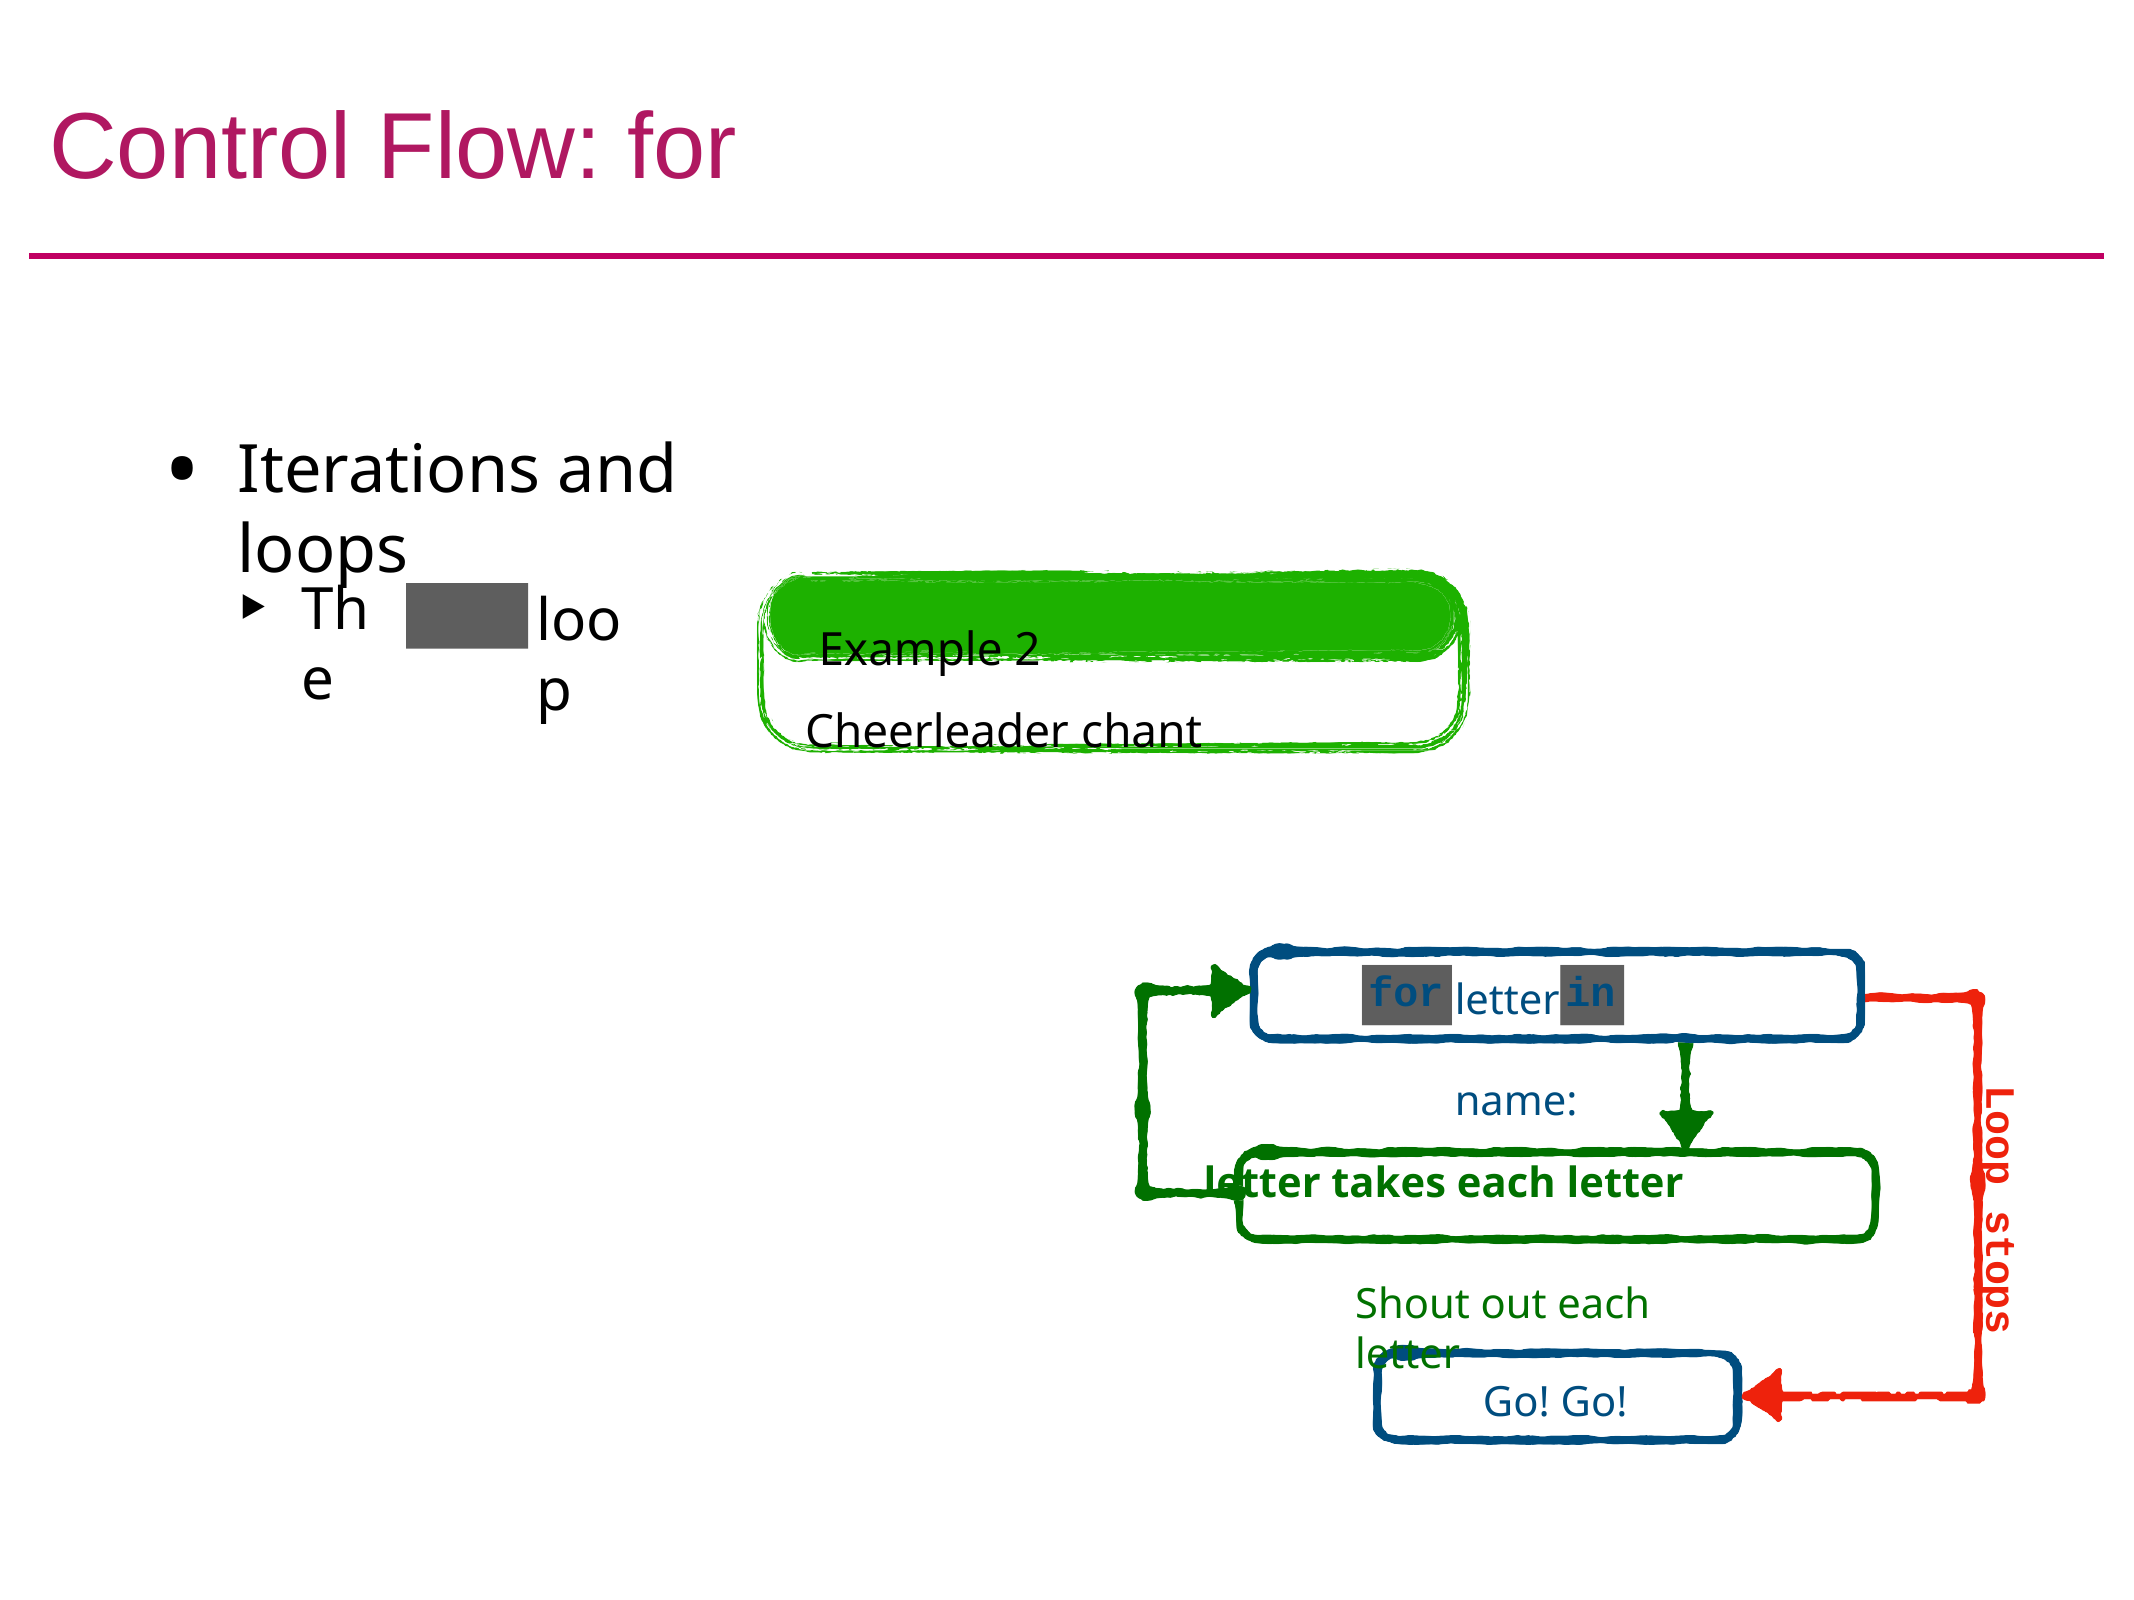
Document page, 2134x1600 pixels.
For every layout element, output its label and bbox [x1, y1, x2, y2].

text_box [1134, 943, 2029, 1445]
text_box [162, 426, 1471, 757]
title [49, 85, 2084, 353]
